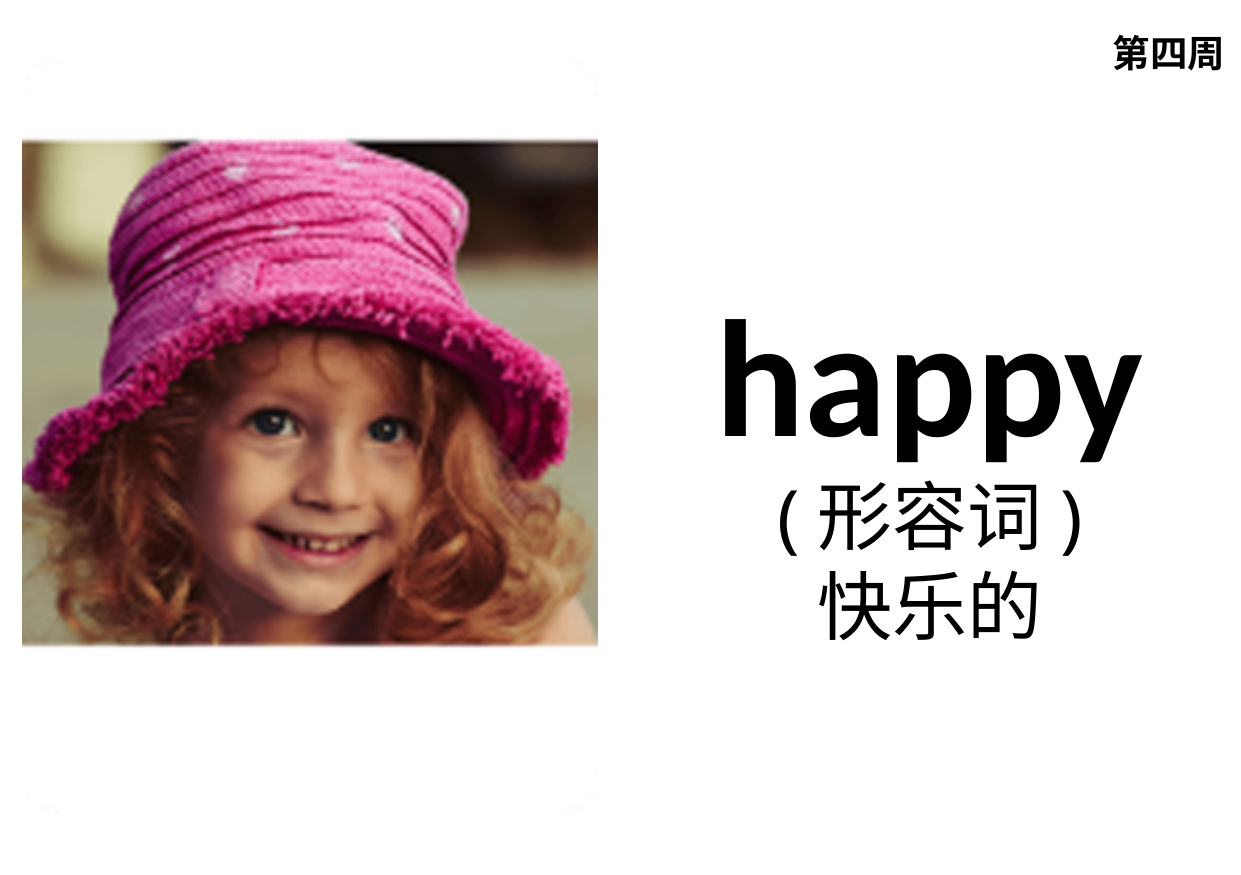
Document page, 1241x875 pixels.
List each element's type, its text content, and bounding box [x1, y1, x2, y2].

picture [22, 59, 598, 815]
text_box happy (形容词) 快乐的 [620, 0, 1241, 874]
